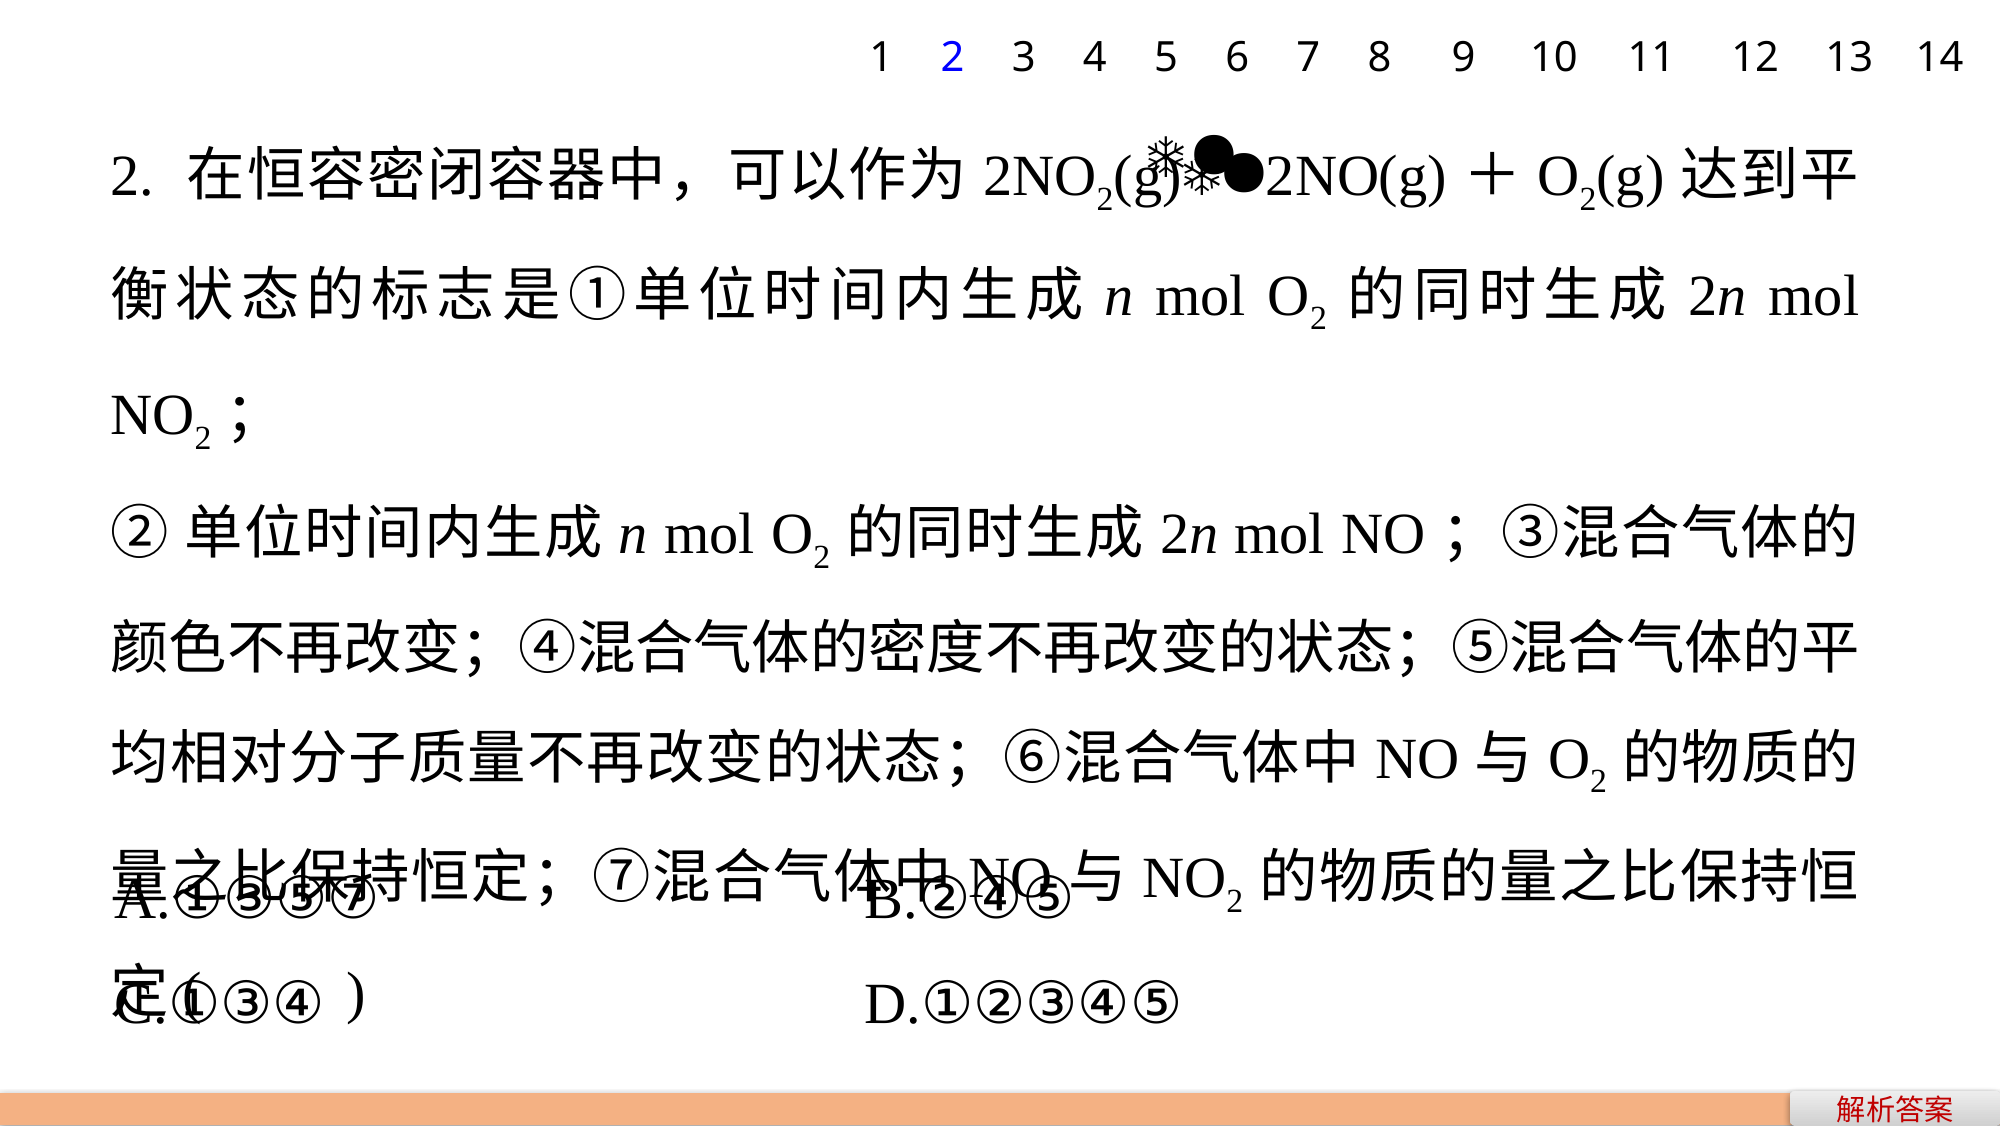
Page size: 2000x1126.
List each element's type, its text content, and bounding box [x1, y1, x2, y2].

text_box 1 [854, 7, 914, 102]
text_box 2 [925, 7, 985, 102]
text_box 11 [1610, 7, 1696, 102]
text_box 9 [1423, 7, 1496, 102]
text_box 12 [1707, 7, 1800, 102]
text_box 7 [1281, 7, 1341, 102]
text_box 10 [1507, 7, 1599, 102]
text_box [0, 1092, 1787, 1126]
text_box A.①③⑤⑦ B.②④⑤ C.①③④ D.①②③④⑤ [100, 818, 1889, 1043]
text_box 8 [1352, 7, 1412, 102]
text_box 14 [1905, 7, 1984, 102]
text_box 6 [1210, 7, 1270, 102]
text_box 13 [1811, 7, 1894, 102]
text_box 3 [996, 7, 1056, 102]
text_box 5 [1139, 7, 1199, 102]
text_box 解析答案 [1788, 1089, 2000, 1126]
text_box 4 [1067, 7, 1127, 102]
text_box 2. 在恒容密闭容器中，可以作为2NO2(g)2NO(g)＋O2(g)达到平衡状态的标志是①单位时间内生成n mol O2的同时生成2n mol NO2； ②单位时间内生成n mol O2的同时生成2n mol NO；③混合气体的颜色不再改变；④混合气体的密度不再改变的状态；⑤混合气体的平均相对分子质量不再改变的状态；⑥混合气体中NO与O2的物质的量之比保持恒定；⑦混合气体中NO与NO2的物质的量之比保持恒定( ) [95, 90, 1874, 1032]
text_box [1145, 107, 1517, 246]
